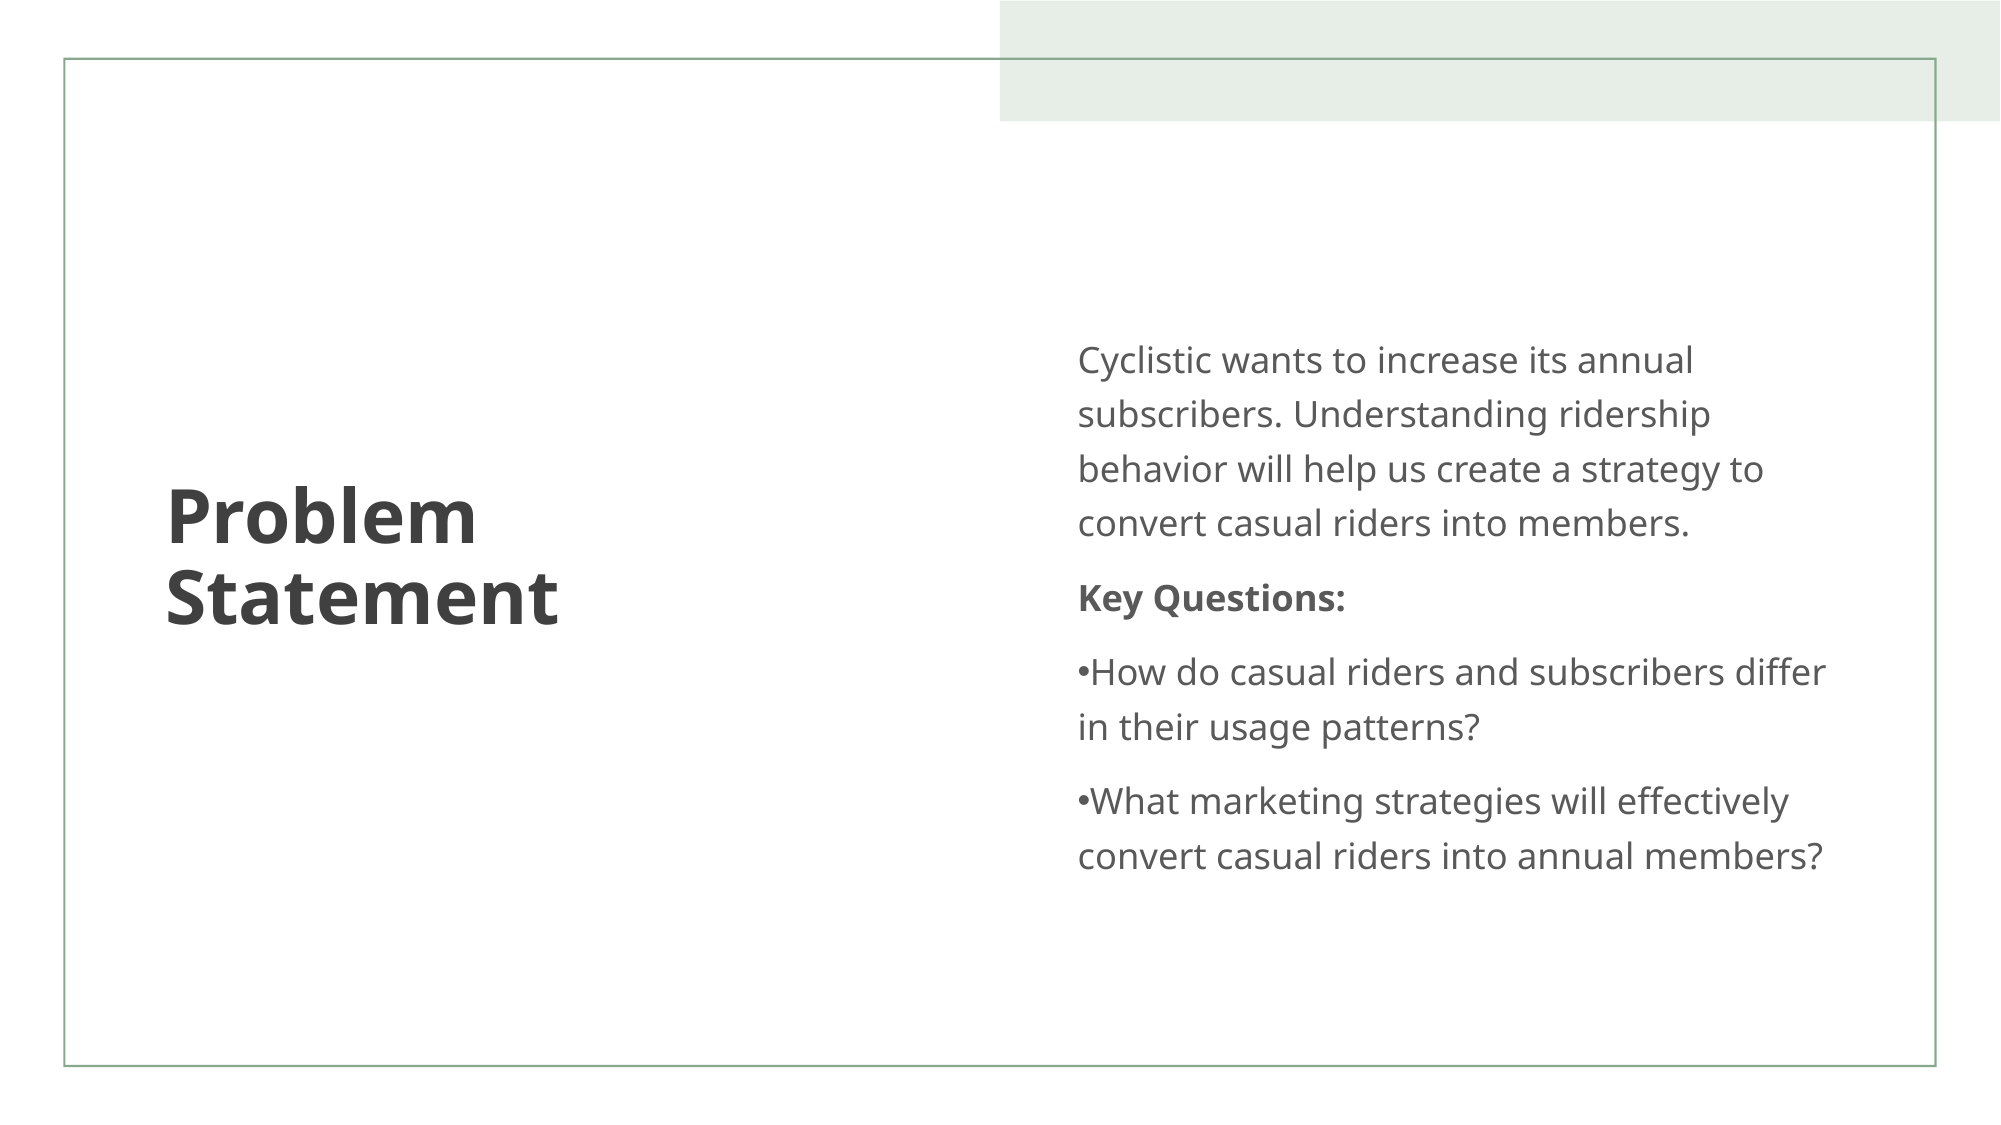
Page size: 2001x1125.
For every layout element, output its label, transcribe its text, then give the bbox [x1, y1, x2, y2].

list Cyclistic wants to increase its annual subscribers. Understanding ridership behavior will help us create a strategy to convert casual riders into members. Key Questions: How do casual riders and subscribers differ in their usage patterns? What marketing strategies will effectively convert casual riders into annual members? [1062, 318, 1850, 894]
title Problem Statement [150, 144, 825, 975]
